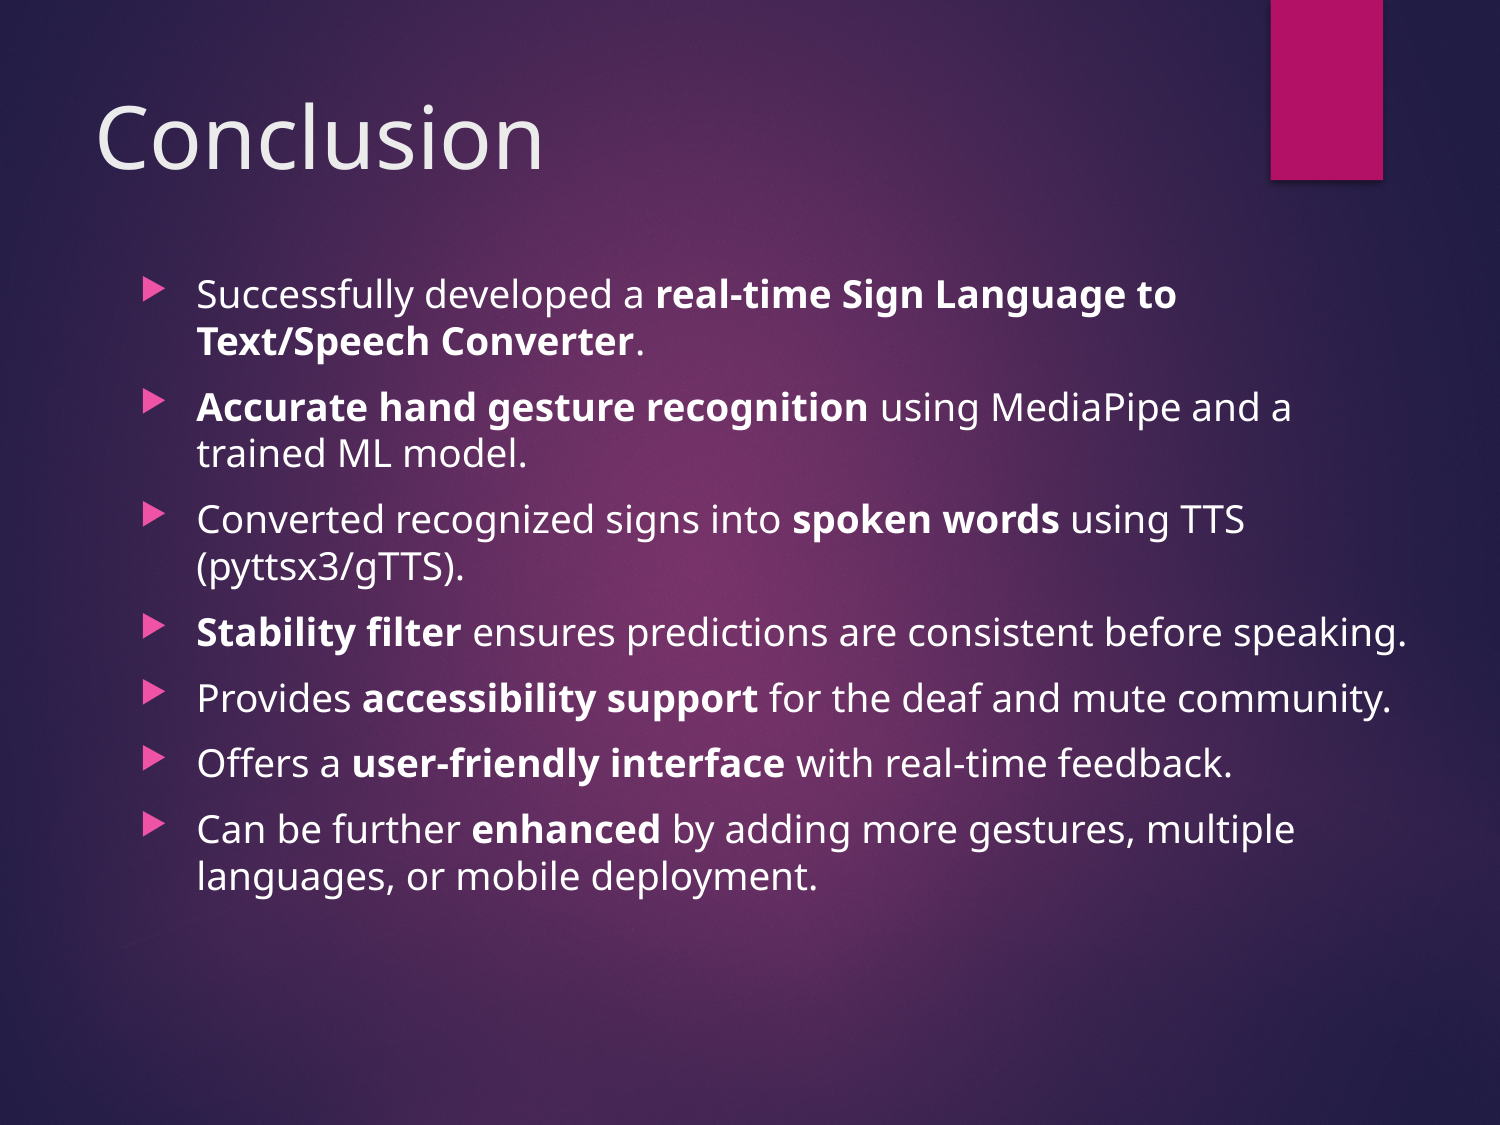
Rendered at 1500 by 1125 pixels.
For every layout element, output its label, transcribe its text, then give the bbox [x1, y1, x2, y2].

title Conclusion [79, 74, 1237, 304]
list Successfully developed a real-time Sign Language to Text/Speech Converter. Accurate hand gesture recognition using MediaPipe and a trained ML model. Converted recognized signs into spoken words using TTS (pyttsx3/gTTS). Stability filter ensures predictions are consistent before speaking. Provides accessibility support for the deaf and mute community. Offers a user-friendly interface with real-time feedback. Can be further enhanced by adding more gestures, multiple languages, or mobile deployment. [125, 262, 1438, 951]
